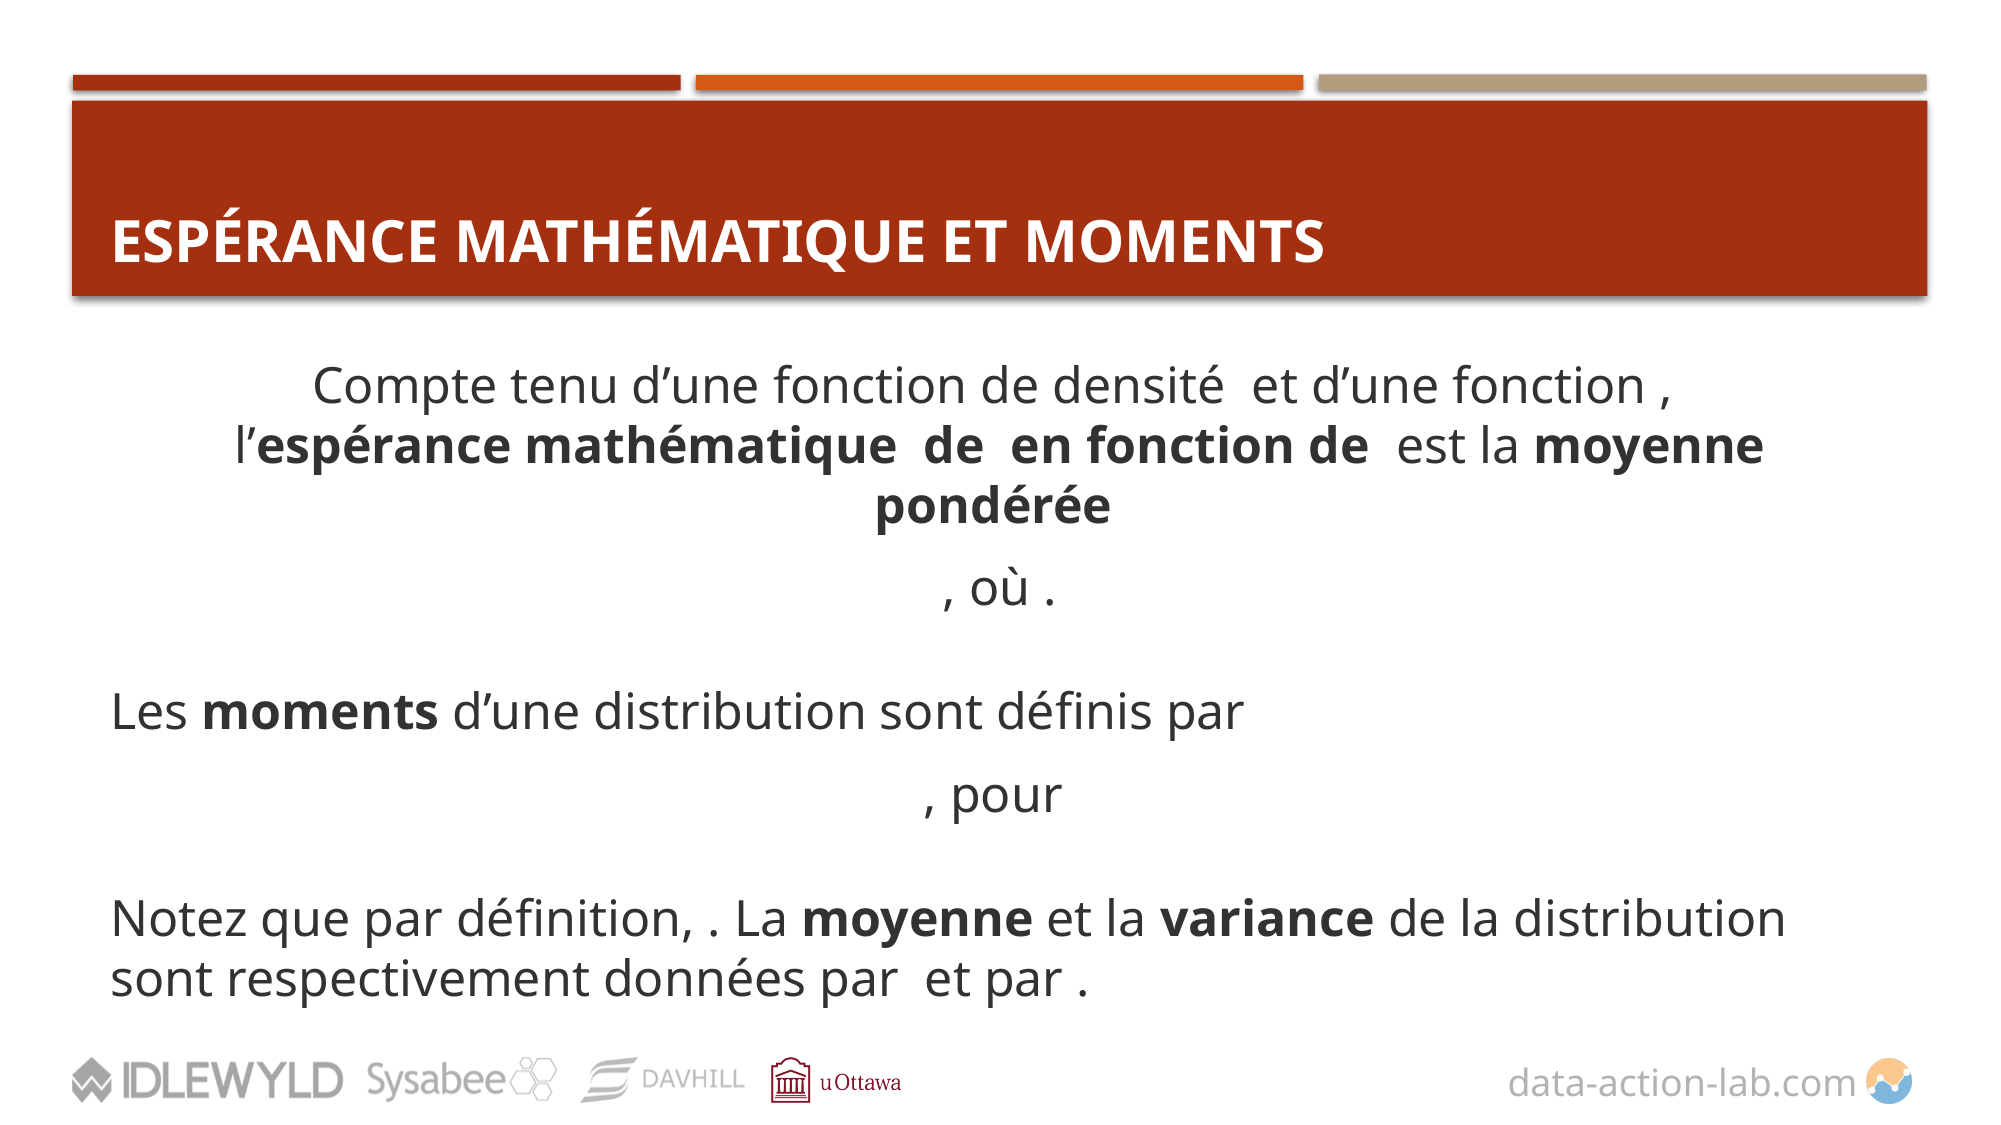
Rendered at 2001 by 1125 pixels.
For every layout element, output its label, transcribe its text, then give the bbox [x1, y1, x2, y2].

picture [771, 1057, 901, 1103]
picture [72, 1057, 745, 1103]
title Espérance mathématique et moments [95, 115, 1905, 282]
